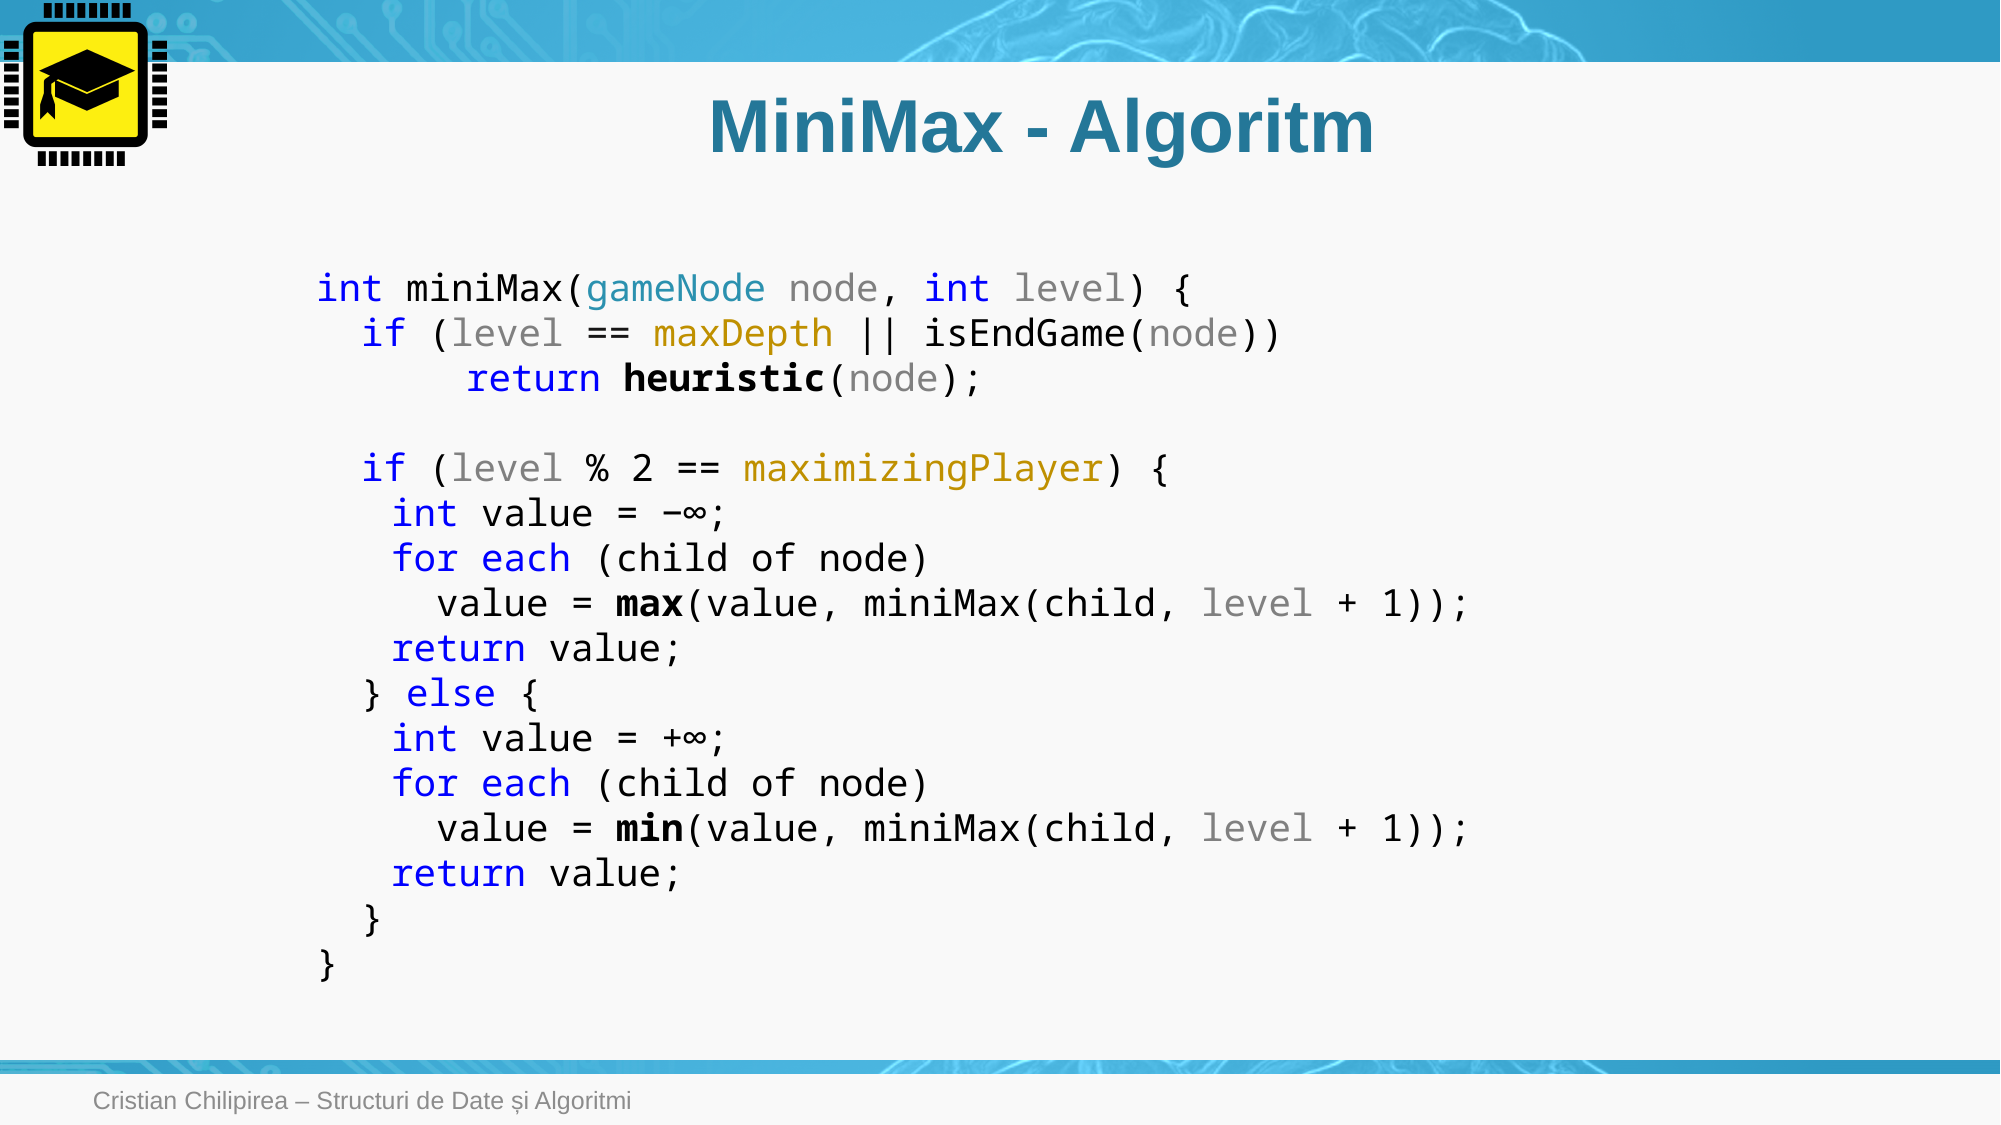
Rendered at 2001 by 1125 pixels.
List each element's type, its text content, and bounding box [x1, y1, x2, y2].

footer Cristian Chilipirea – Structuri de Date și Algoritmi [77, 1073, 1338, 1125]
picture [0, 1060, 2000, 1074]
picture [0, 0, 2000, 166]
text_box int miniMax(gameNode node, int level) { if (level == maxDepth || isEndGame(node)) return heuristic(node); if (level % 2 == maximizingPlayer) { int value = −∞; for each (child of node) value = max(value, miniMax(child, level + 1)); return value; } else { int value = +∞; for each (child of node) value = min(value, miniMax(child, level + 1)); return value; } } [301, 256, 1824, 991]
title MiniMax - Algoritm [170, 76, 1915, 180]
